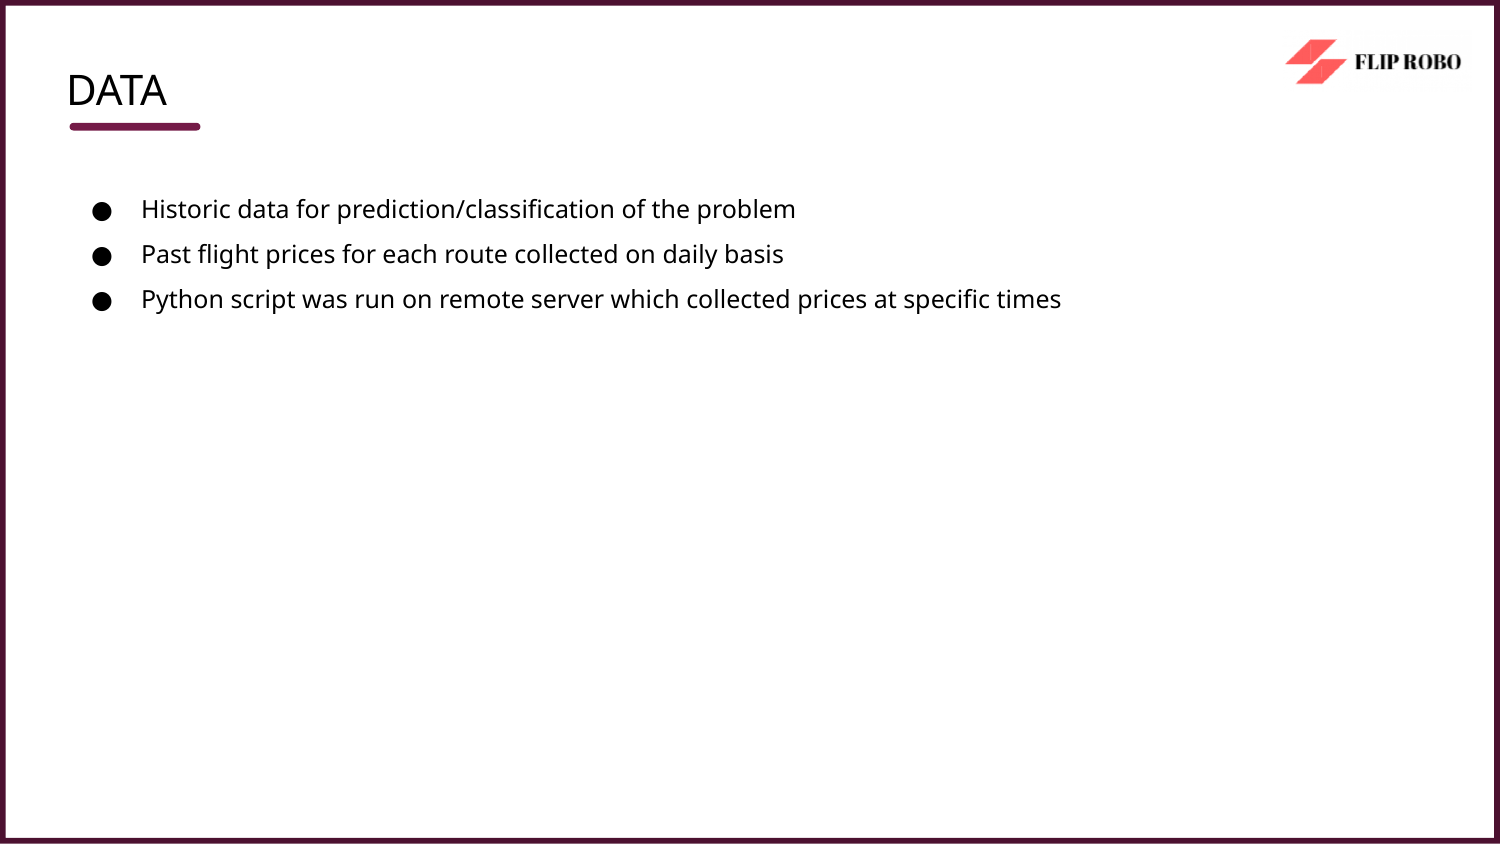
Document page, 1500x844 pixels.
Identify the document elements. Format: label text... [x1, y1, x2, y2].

picture [1282, 29, 1472, 92]
text_box [69, 122, 201, 131]
text_box [0, 0, 1500, 844]
list Historic data for prediction/classification of the problem Past flight prices for each route collected on daily basis Python script was run on remote server which collected prices at specific times [51, 164, 1449, 725]
title DATA [51, 48, 821, 143]
